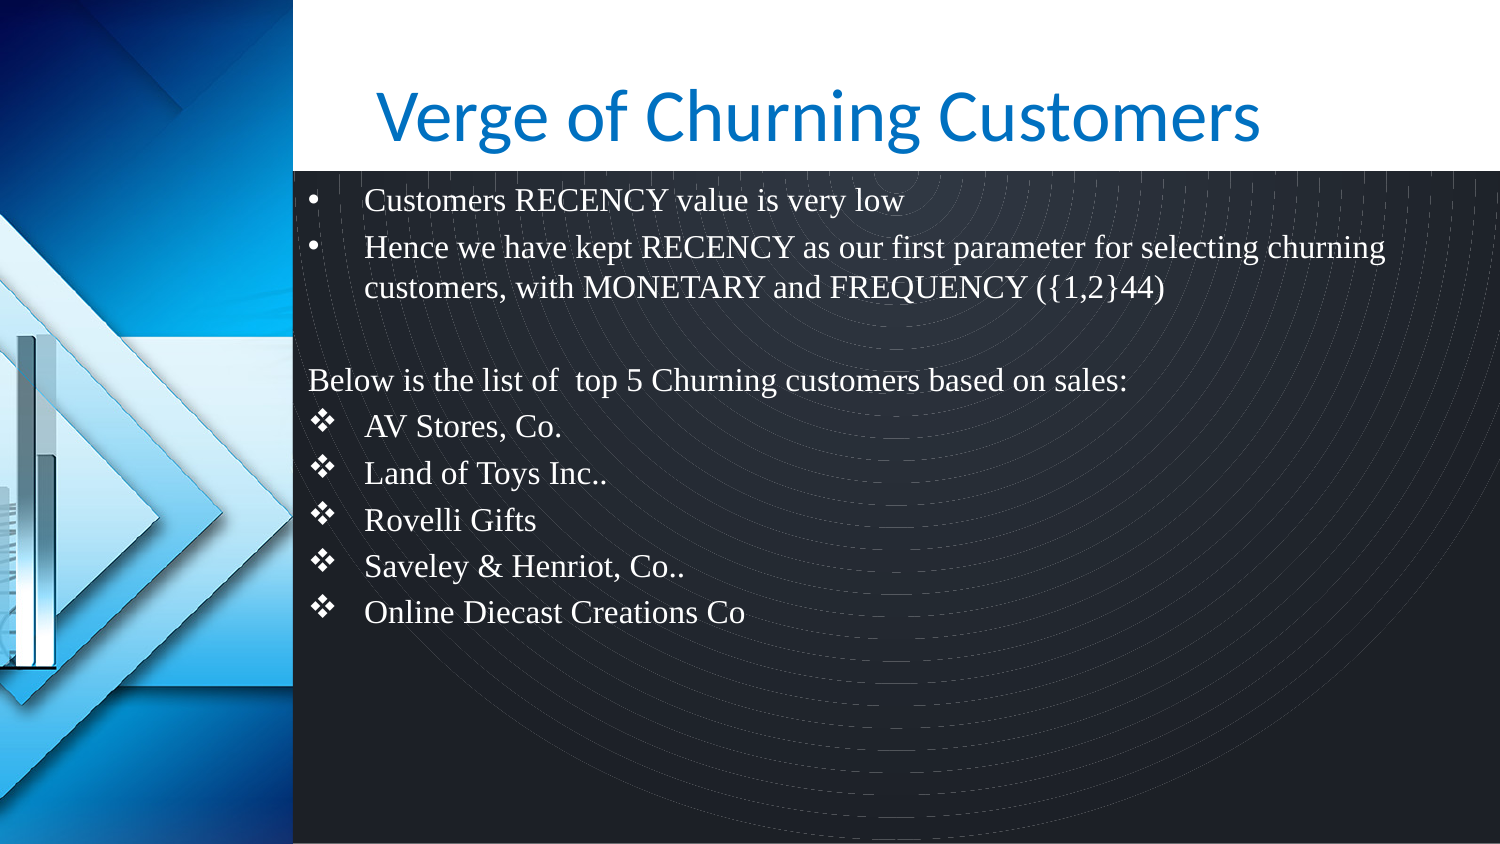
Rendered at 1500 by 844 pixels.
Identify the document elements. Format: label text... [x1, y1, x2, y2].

text_box Customers RECENCY value is very low Hence we have kept RECENCY as our first parameter for selecting churning customers, with MONETARY and FREQUENCY ({1,2}44) Below is the list of top 5 Churning customers based on sales: AV Stores, Co. Land of Toys Inc.. Rovelli Gifts Saveley & Henriot, Co.. Online Diecast Creations Co [292, 171, 1500, 844]
title Verge of Churning Customers [361, 52, 1426, 171]
picture [0, 0, 1500, 844]
